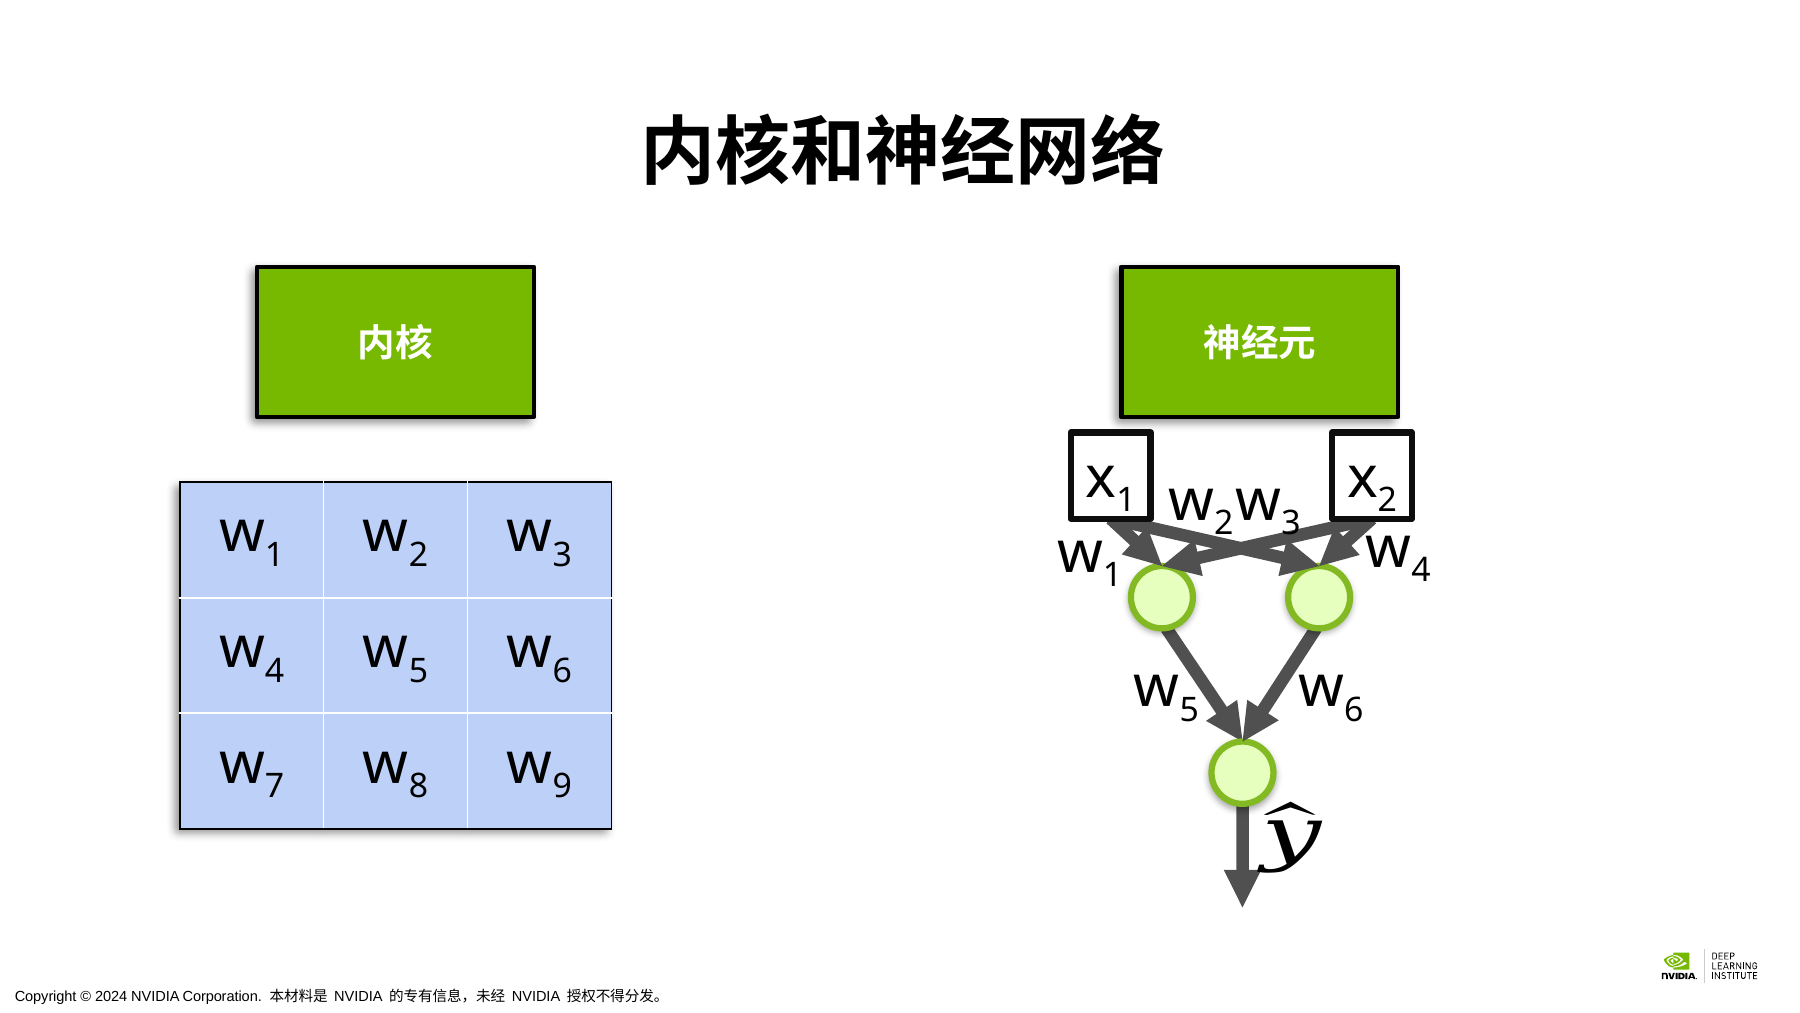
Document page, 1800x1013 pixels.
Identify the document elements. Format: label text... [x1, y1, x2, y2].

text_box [1042, 435, 1446, 908]
table_cell w8 [324, 714, 467, 828]
table_header w3 [468, 483, 611, 597]
table_cell w4 [181, 599, 323, 712]
table_cell w6 [468, 599, 611, 712]
text_box 神经元 [1119, 265, 1400, 419]
table_cell w5 [324, 599, 467, 712]
text_box 内核 [255, 265, 536, 419]
table_header w2 [324, 483, 467, 597]
table_cell w7 [181, 714, 323, 828]
title 内核和神经网络 [84, 104, 1722, 203]
table_cell w9 [468, 714, 611, 828]
table_header w1 [181, 483, 323, 597]
